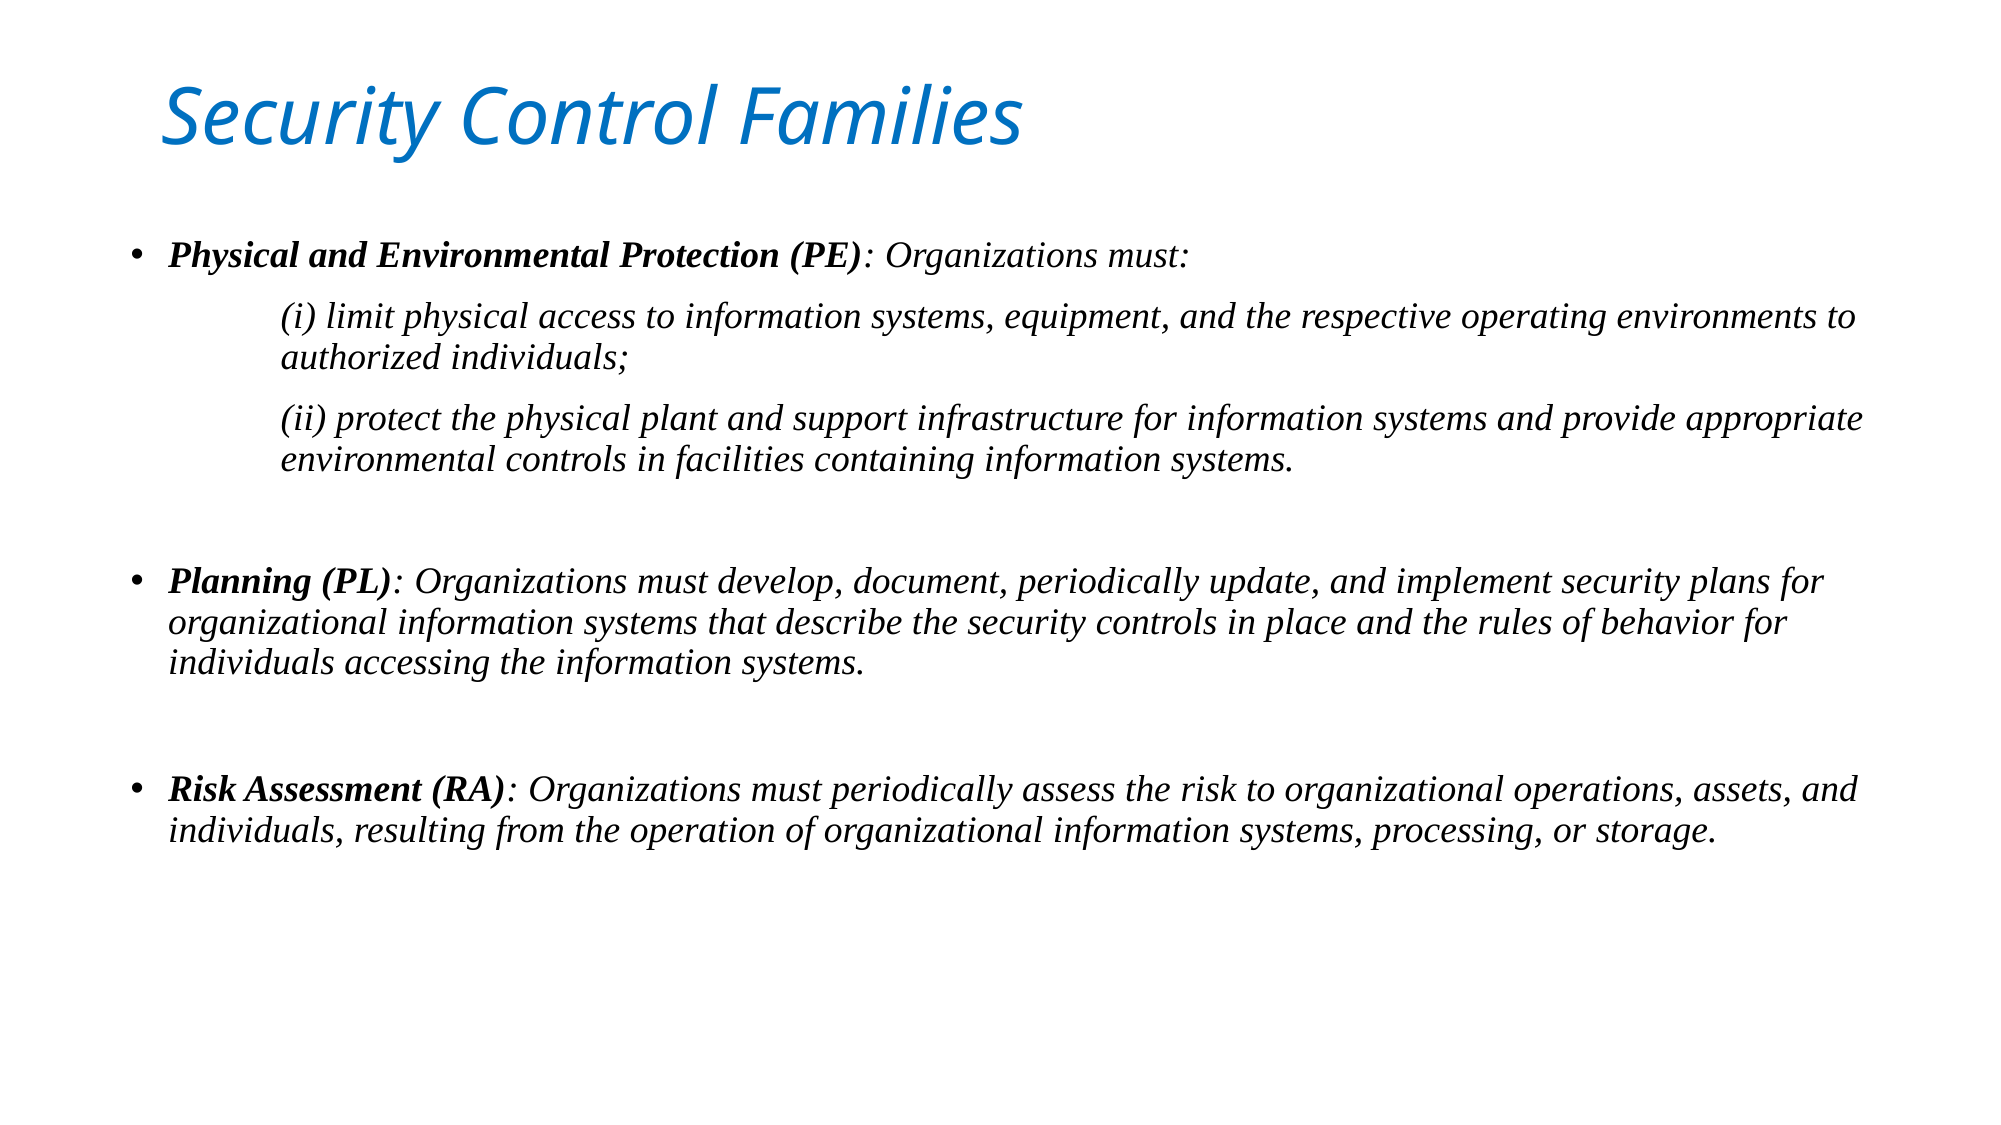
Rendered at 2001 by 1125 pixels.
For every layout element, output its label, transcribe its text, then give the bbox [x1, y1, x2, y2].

title Security Control Families [146, 10, 1872, 227]
list Physical and Environmental Protection (PE): Organizations must: (i) limit physical access to information systems, equipment, and the respective operating environments to authorized individuals; (ii) protect the physical plant and support infrastructure for information systems and provide appropriate environmental controls in facilities containing information systems. Planning (PL): Organizations must develop, document, periodically update, and implement security plans for organizational information systems that describe the security controls in place and the rules of behavior for individuals accessing the information systems. Risk Assessment (RA): Organizations must periodically assess the risk to organizational operations, assets, and individuals, resulting from the operation of organizational information systems, processing, or storage. [115, 227, 1934, 1090]
